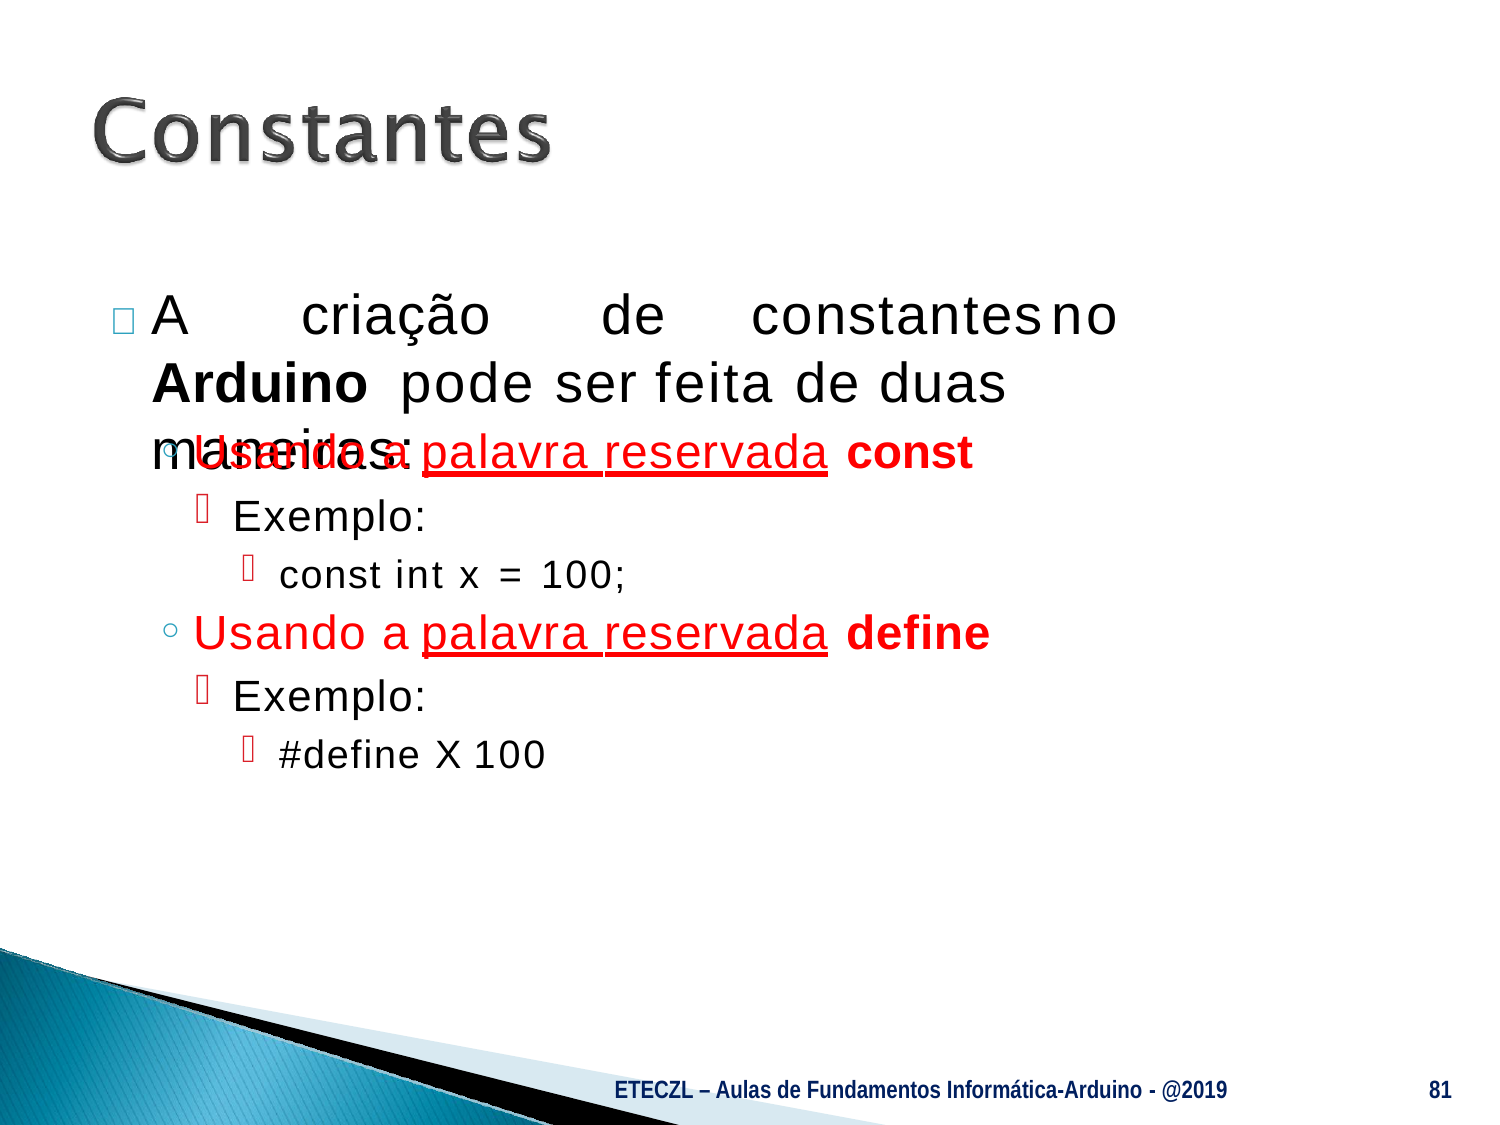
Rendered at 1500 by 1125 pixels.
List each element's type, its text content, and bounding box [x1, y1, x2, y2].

slide_number 81 [1424, 1072, 1468, 1125]
footer ETECZL – Aulas de Fundamentos Informática-Arduino - @2019 [612, 1072, 1364, 1125]
title  A criação de constantes no Arduino pode ser feita de duas maneiras: [107, 276, 1259, 482]
text_box Usando a palavra reservada const Exemplo: const int x = 100; Usando a palavra reservada define Exemplo: #define X 100 [154, 409, 996, 777]
picture [0, 948, 558, 1125]
text_box [34, 60, 637, 248]
